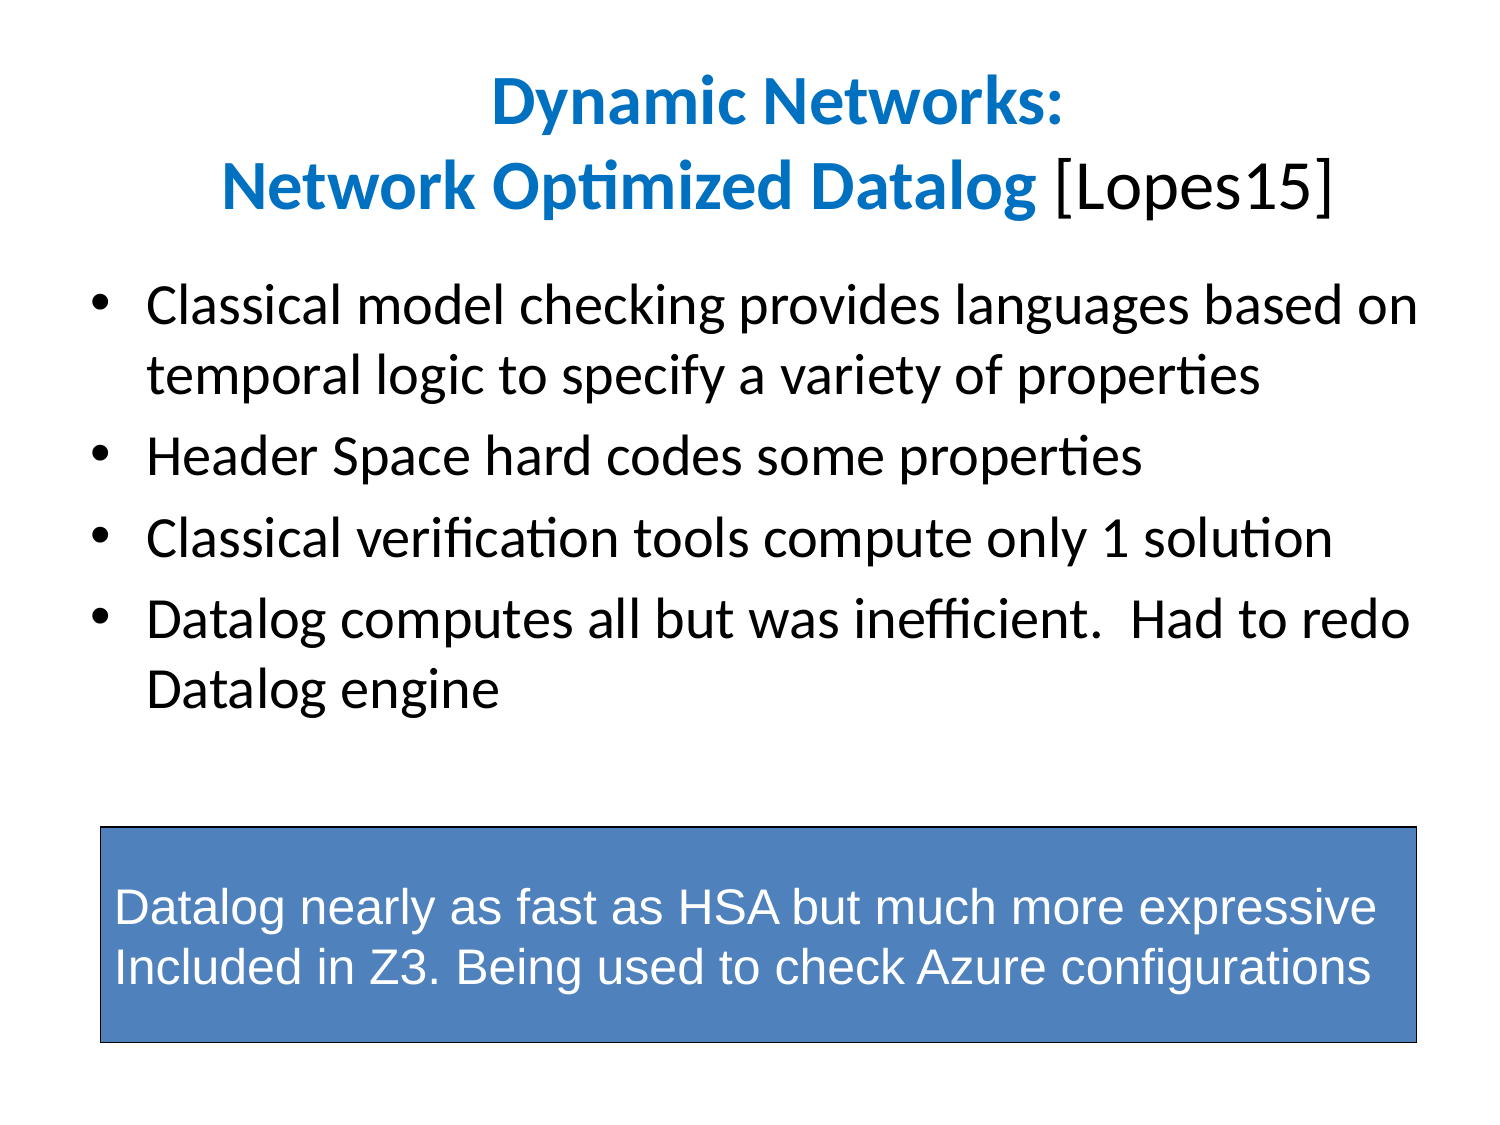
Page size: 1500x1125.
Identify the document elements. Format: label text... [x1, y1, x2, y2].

title Dynamic Networks: Network Optimized Datalog [Lopes15] [100, 44, 1474, 233]
list Classical model checking provides languages based on temporal logic to specify a variety of properties Header Space hard codes some properties Classical verification tools compute only 1 solution Datalog computes all but was inefficient. Had to redo Datalog engine [74, 258, 1459, 1063]
text_box Datalog nearly as fast as HSA but much more expressive Included in Z3. Being used to check Azure configurations [100, 826, 1417, 1043]
